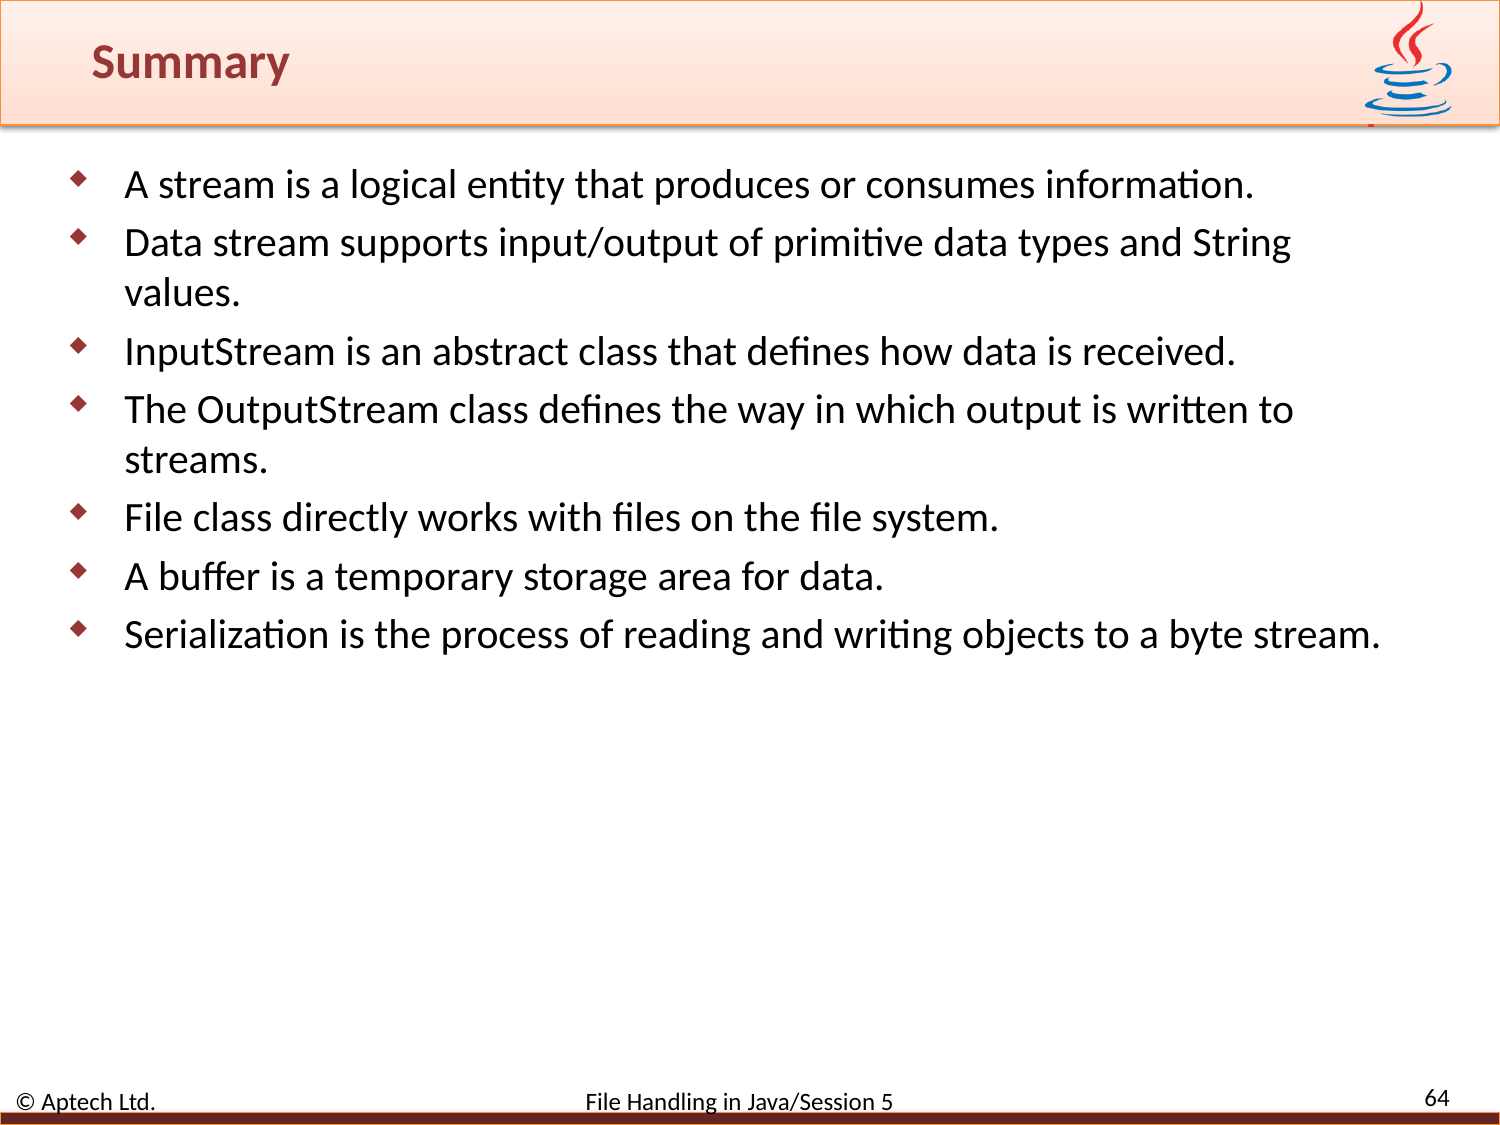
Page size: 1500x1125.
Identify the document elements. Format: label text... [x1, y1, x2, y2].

footer © Aptech Ltd. File Handling in Java/Session 5 [0, 1087, 1325, 1113]
title Summary [76, 24, 1288, 93]
slide_number 64 [1337, 1082, 1465, 1110]
list A stream is a logical entity that produces or consumes information. Data stream supports input/output of primitive data types and String values. InputStream is an abstract class that defines how data is received. The OutputStream class defines the way in which output is written to streams. File class directly works with files on the file system. A buffer is a temporary storage area for data. Serialization is the process of reading and writing objects to a byte stream. [52, 148, 1424, 1083]
picture [1362, 0, 1454, 127]
